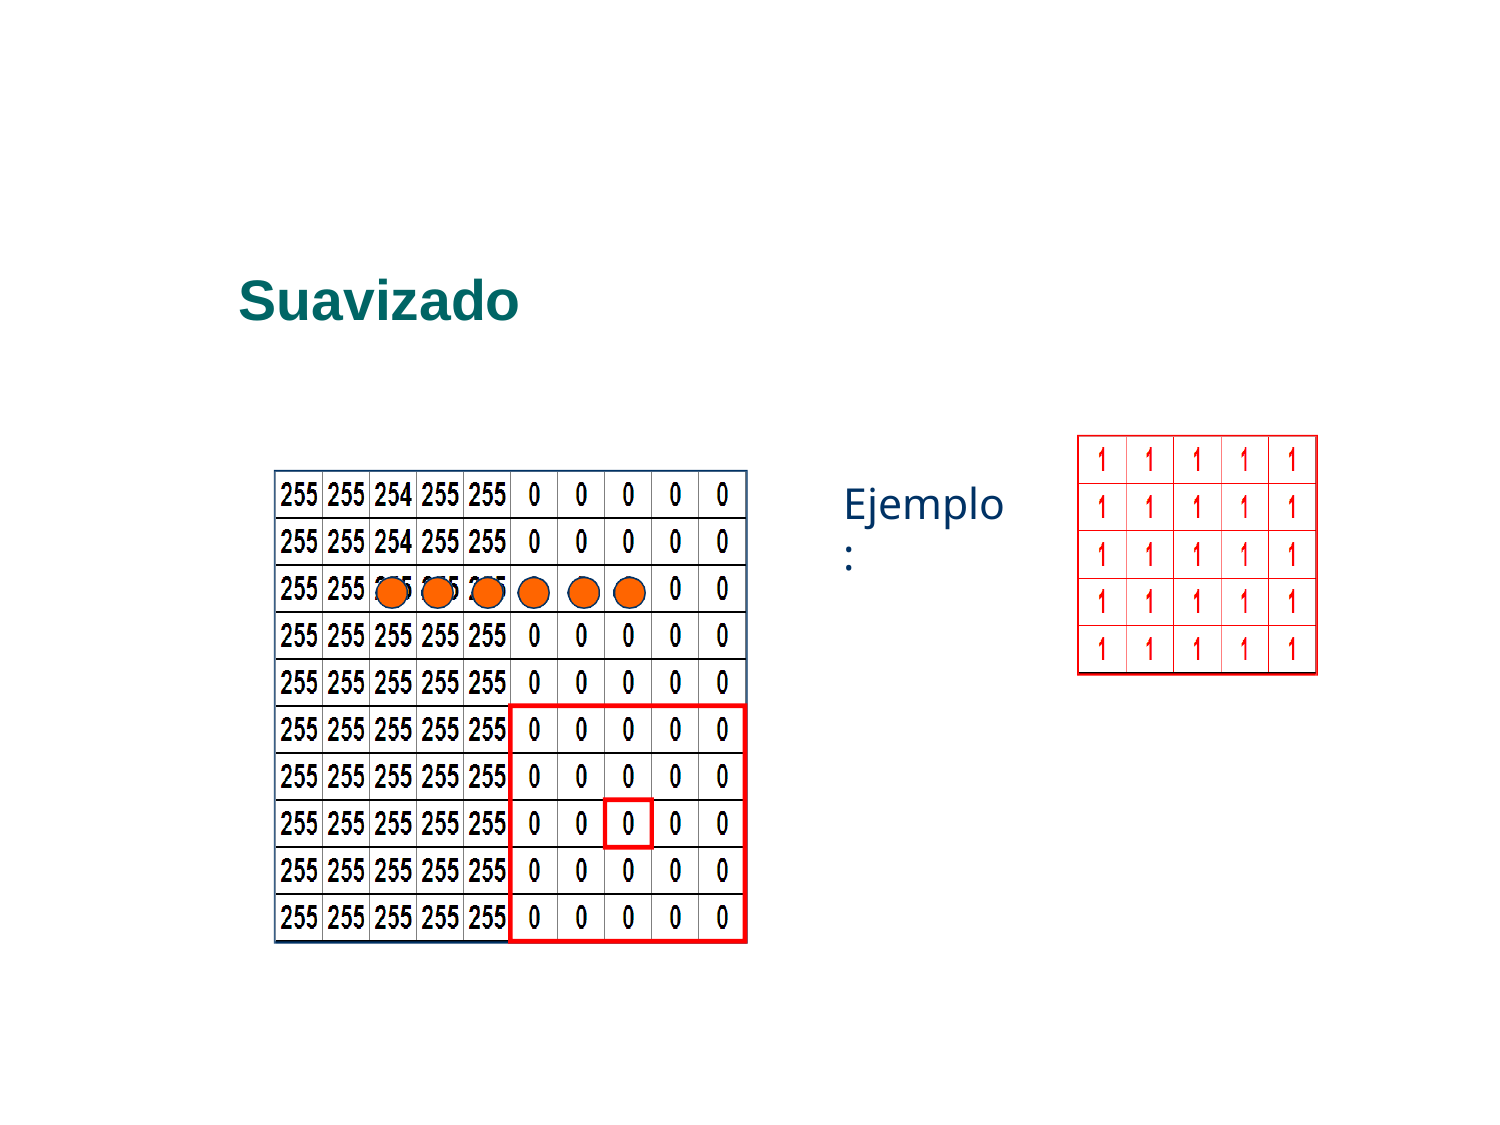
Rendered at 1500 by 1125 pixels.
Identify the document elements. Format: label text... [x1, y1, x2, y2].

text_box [273, 469, 748, 944]
slide_number 113 [905, 623, 1195, 1125]
text_box Ejemplo: [841, 474, 1013, 579]
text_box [1077, 434, 1318, 676]
text_box Suavizado [236, 262, 521, 332]
